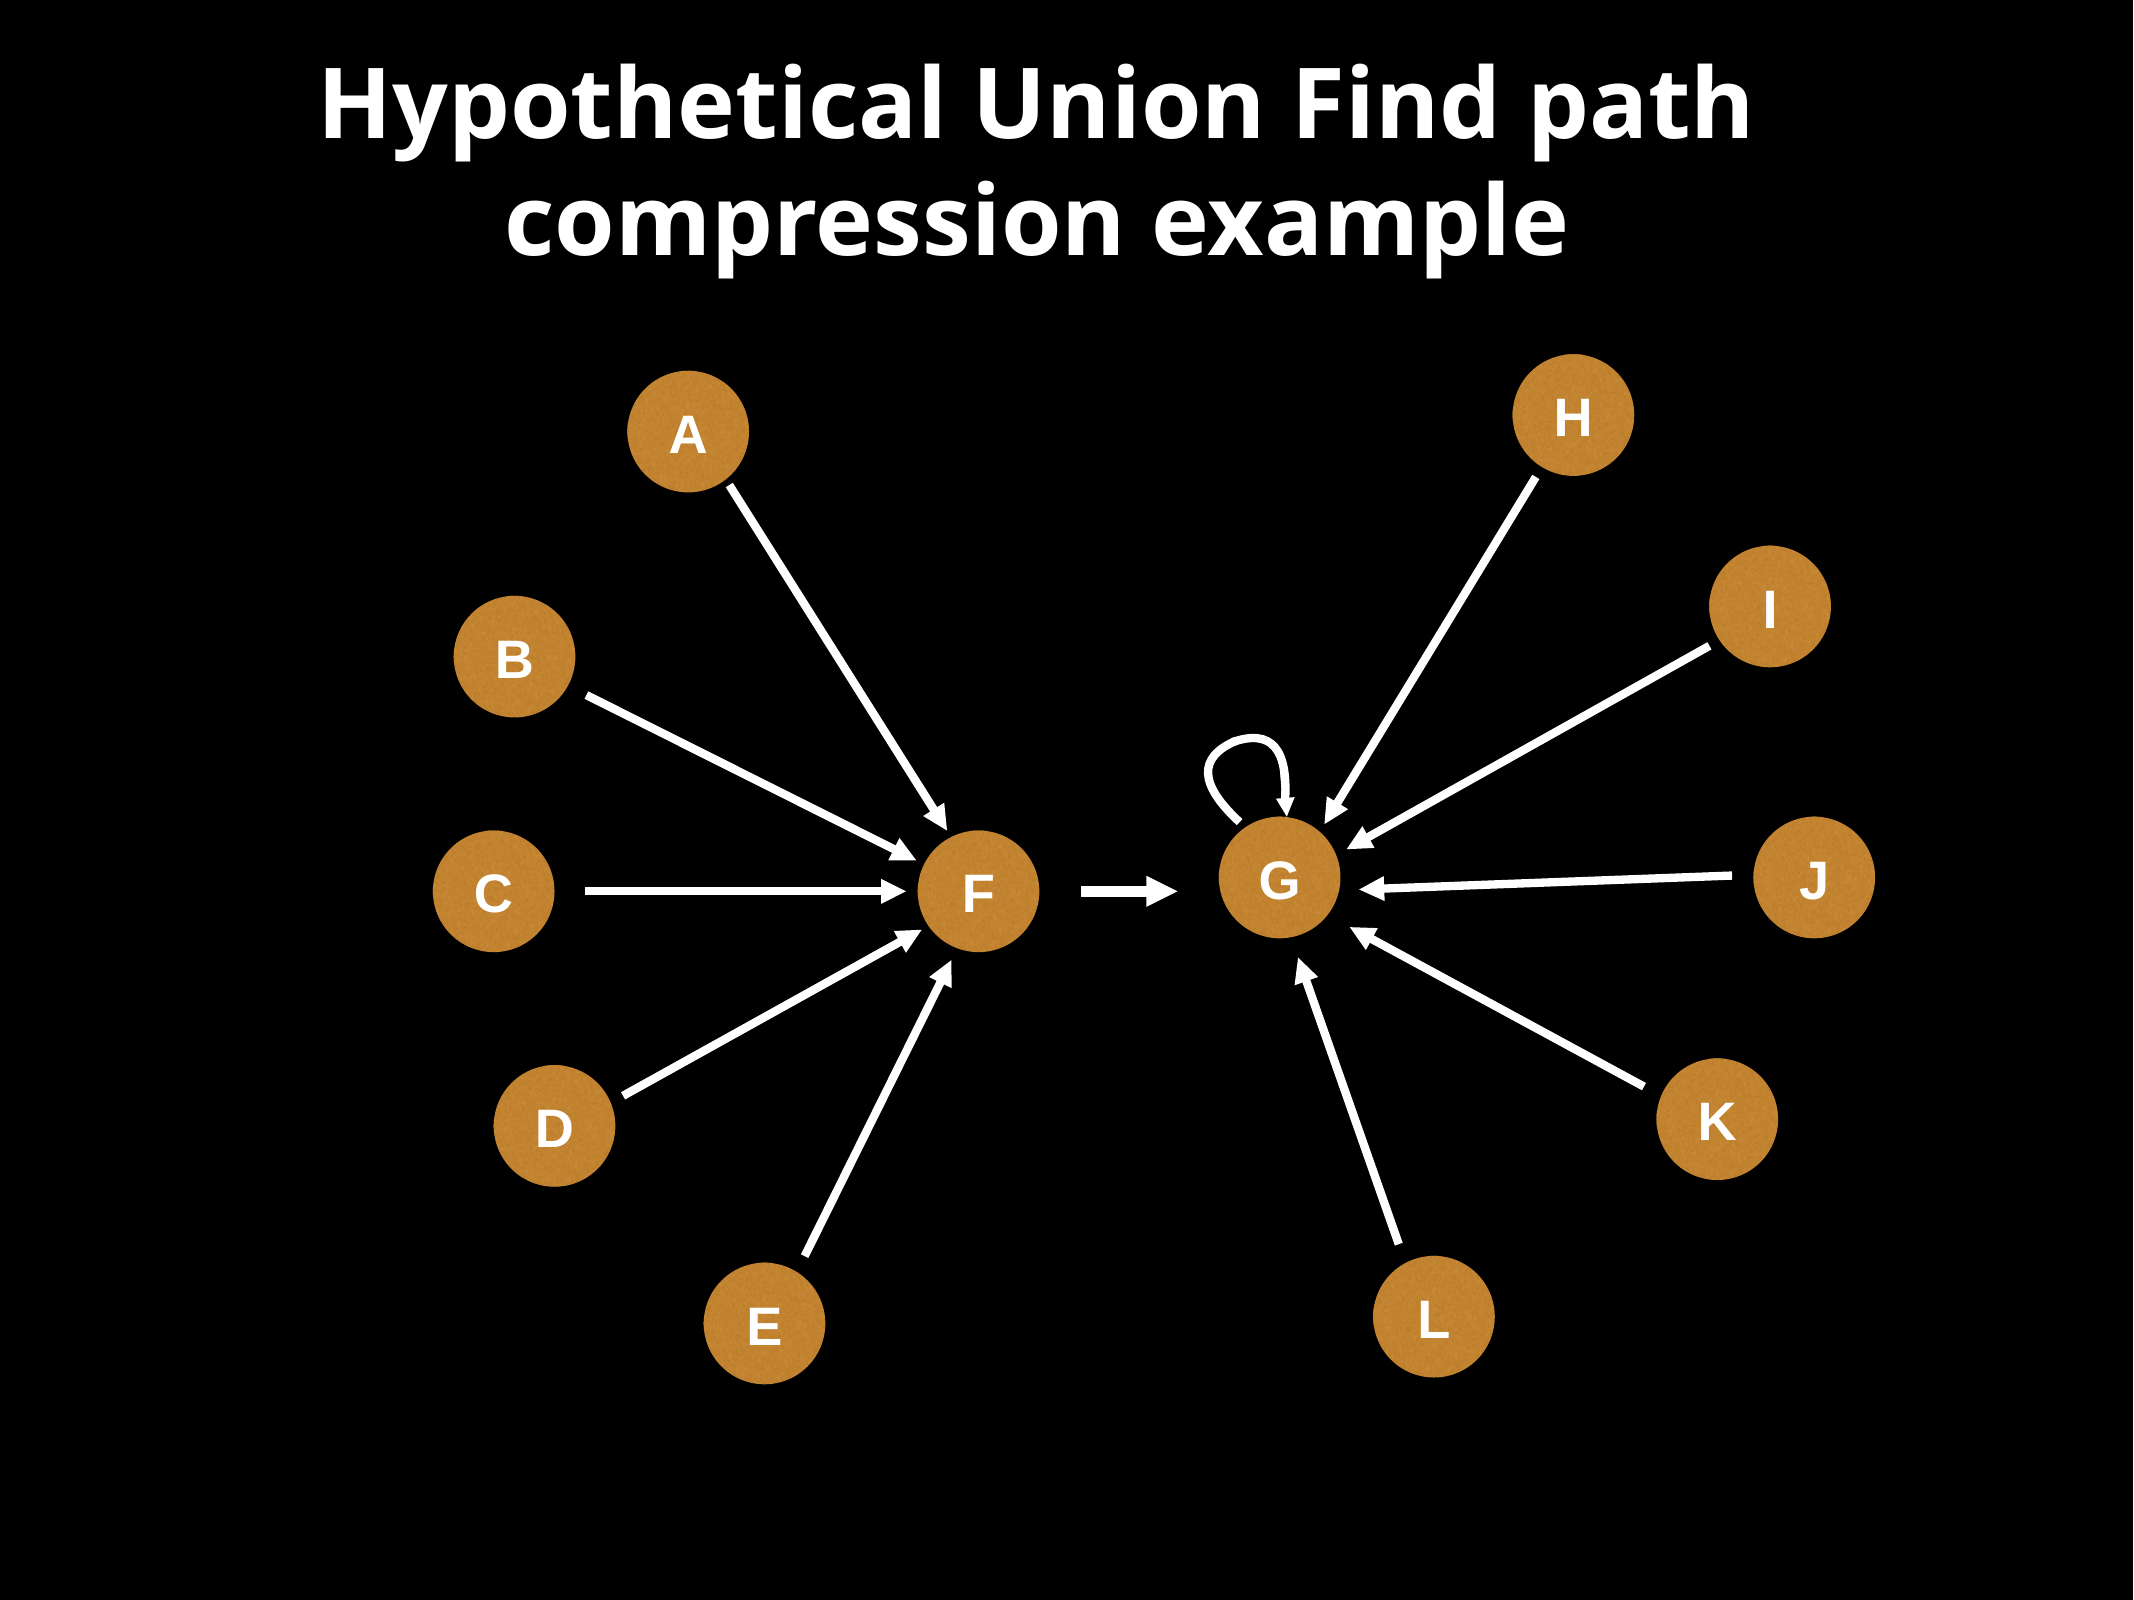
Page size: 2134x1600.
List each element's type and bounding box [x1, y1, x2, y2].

text_box [729, 484, 948, 831]
text_box [1212, 738, 1341, 939]
text_box [1373, 1255, 1495, 1378]
text_box [432, 830, 555, 953]
text_box [917, 830, 1040, 953]
text_box [1512, 354, 1635, 476]
text_box [1656, 1058, 1779, 1181]
text_box [703, 1262, 826, 1385]
text_box [1346, 645, 1710, 850]
text_box [1709, 545, 1831, 668]
text_box [586, 694, 917, 861]
text_box [493, 1065, 616, 1187]
text_box [1349, 927, 1645, 1087]
text_box [453, 595, 576, 718]
text_box [584, 885, 907, 898]
text_box [1080, 885, 1178, 898]
text_box [1296, 957, 1399, 1245]
text_box [804, 960, 952, 1257]
text_box [627, 370, 750, 493]
text_box [190, 31, 1885, 284]
text_box [623, 929, 922, 1096]
text_box [1753, 816, 1876, 939]
text_box [1324, 476, 1536, 825]
text_box [1359, 875, 1733, 896]
